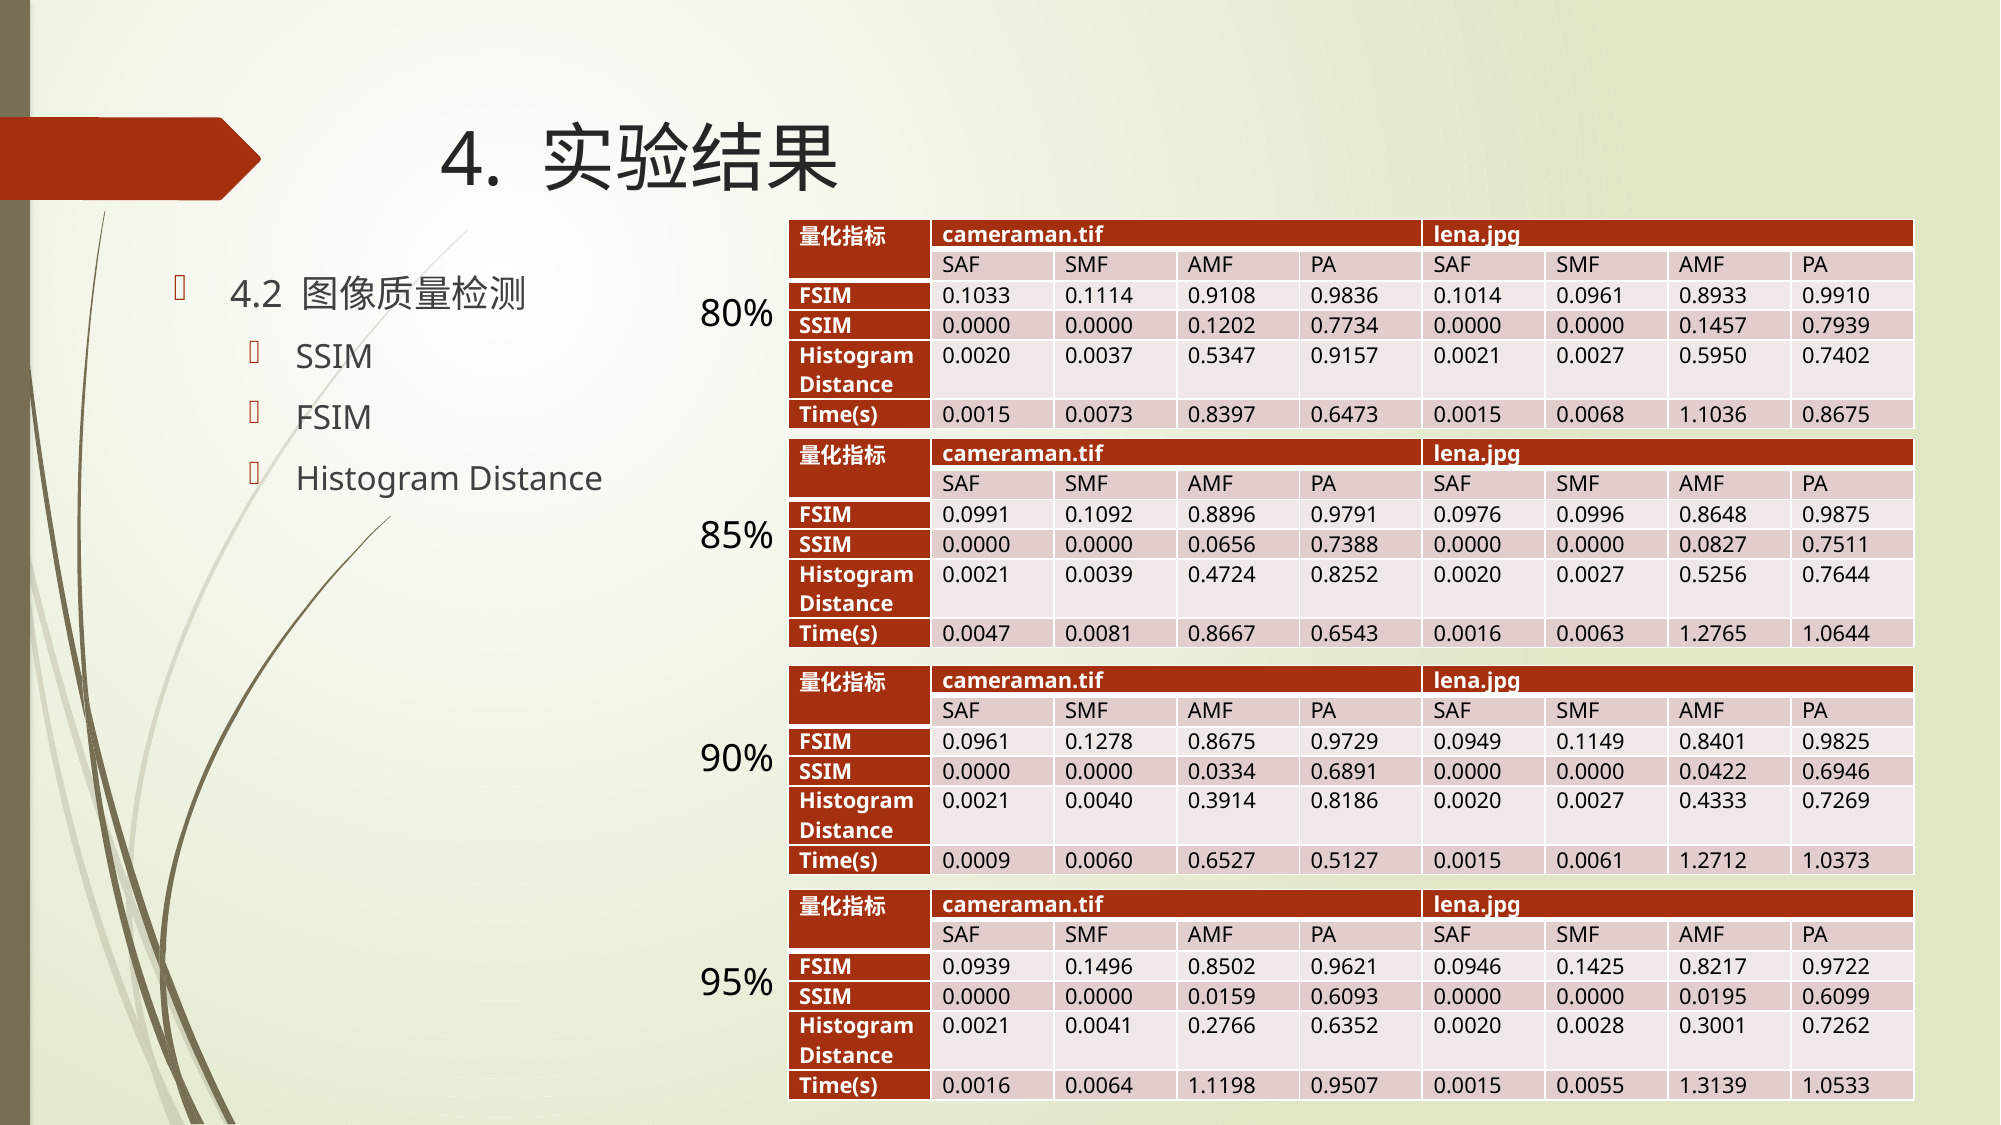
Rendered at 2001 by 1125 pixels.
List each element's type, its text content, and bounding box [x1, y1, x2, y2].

table_cell 0.0000 [932, 530, 1053, 558]
table_cell 0.0422 [1669, 757, 1790, 785]
table_cell 0.0027 [1546, 341, 1667, 398]
table_cell 0.0000 [1546, 757, 1667, 785]
table_cell 0.0334 [1178, 757, 1299, 785]
table_cell SAF [932, 252, 1053, 280]
table_cell 0.7269 [1792, 787, 1913, 844]
table_cell 0.8502 [1178, 952, 1299, 980]
table_cell 0.4724 [1178, 560, 1299, 617]
table_cell Histogram Distance [789, 787, 930, 844]
table_cell SAF [932, 922, 1053, 950]
table_cell 0.0020 [932, 341, 1053, 398]
table_cell SSIM [789, 982, 930, 1010]
table_cell SAF [932, 698, 1053, 726]
table_cell 0.0000 [1055, 757, 1176, 785]
table_cell AMF [1669, 252, 1790, 280]
table_cell AMF [1178, 922, 1299, 950]
table_cell FSIM [789, 283, 930, 309]
table_cell 0.1457 [1669, 311, 1790, 339]
table_cell 0.0020 [1423, 787, 1544, 844]
table_cell 0.3001 [1669, 1012, 1790, 1069]
table_cell 0.9108 [1178, 282, 1299, 309]
table_cell 0.7734 [1300, 311, 1421, 339]
table_cell 0.1014 [1423, 282, 1544, 309]
table_cell 0.0656 [1178, 530, 1299, 558]
table_cell 0.0068 [1546, 400, 1667, 428]
table_cell 0.0020 [1423, 1012, 1544, 1069]
table_cell SMF [1546, 922, 1667, 950]
table_cell 0.0047 [932, 619, 1053, 647]
table_cell Histogram Distance [789, 560, 930, 617]
table_cell 0.0000 [1423, 982, 1544, 1010]
table_cell PA [1300, 252, 1421, 280]
table_cell 0.7644 [1792, 560, 1913, 617]
table_cell 0.8675 [1178, 728, 1299, 755]
table_cell 0.6099 [1792, 982, 1913, 1010]
table_cell 0.0000 [1055, 982, 1176, 1010]
table_cell 1.3139 [1669, 1071, 1790, 1099]
table_cell 0.0055 [1546, 1071, 1667, 1099]
table_cell SAF [932, 471, 1053, 499]
table_cell 0.9729 [1300, 728, 1421, 755]
table_cell 0.0015 [1423, 1071, 1544, 1099]
table_cell 1.0644 [1792, 619, 1913, 647]
table_cell Histogram Distance [789, 1012, 930, 1069]
table_header 量化指标 [789, 890, 930, 948]
table_cell 0.1202 [1178, 311, 1299, 339]
table_cell 0.1033 [932, 282, 1053, 309]
table_cell 0.8397 [1178, 400, 1299, 428]
table_cell 1.1036 [1669, 400, 1790, 428]
table_cell 0.9825 [1792, 728, 1913, 755]
table_cell 0.6093 [1300, 982, 1421, 1010]
table_cell 0.0946 [1423, 952, 1544, 980]
table_header cameraman.tif [932, 666, 1421, 692]
table_cell 0.2766 [1178, 1012, 1299, 1069]
table_header cameraman.tif [932, 439, 1421, 465]
table_cell 0.0027 [1546, 560, 1667, 617]
table_cell SAF [1423, 471, 1544, 499]
table_cell 0.8896 [1178, 500, 1299, 528]
table_cell 0.1278 [1055, 728, 1176, 755]
table_cell 0.0060 [1055, 846, 1176, 874]
table_cell 0.0081 [1055, 619, 1176, 647]
table_cell 1.2765 [1669, 619, 1790, 647]
table_cell 1.2712 [1669, 846, 1790, 874]
table_cell AMF [1669, 698, 1790, 726]
table_cell 0.5256 [1669, 560, 1790, 617]
table_cell 0.0000 [1546, 530, 1667, 558]
table_cell 0.0015 [932, 400, 1053, 428]
table_cell 0.0009 [932, 846, 1053, 874]
table_cell 0.0939 [932, 952, 1053, 980]
table_cell 0.6352 [1300, 1012, 1421, 1069]
table_cell 0.0073 [1055, 400, 1176, 428]
table_cell Time(s) [789, 1071, 930, 1099]
table_cell AMF [1669, 471, 1790, 499]
table_cell 0.0021 [932, 1012, 1053, 1069]
table_cell 0.0000 [932, 311, 1053, 339]
table_cell 0.5127 [1300, 846, 1421, 874]
table_cell 0.7262 [1792, 1012, 1913, 1069]
table_cell SMF [1055, 252, 1176, 280]
table_cell SMF [1546, 698, 1667, 726]
text_box 90% [685, 726, 789, 787]
table_cell 0.7939 [1792, 311, 1913, 339]
table_cell 0.4333 [1669, 787, 1790, 844]
table_cell FSIM [789, 729, 930, 755]
table_cell 1.1198 [1178, 1071, 1299, 1099]
table_cell PA [1300, 922, 1421, 950]
table_cell 0.9507 [1300, 1071, 1421, 1099]
table_cell 0.3914 [1178, 787, 1299, 844]
table_cell SSIM [789, 757, 930, 785]
table_cell 0.8648 [1669, 500, 1790, 528]
table_cell 0.0021 [932, 787, 1053, 844]
title 4. 实验结果 [425, 102, 1888, 262]
table_cell 0.0000 [932, 757, 1053, 785]
table_header lena.jpg [1423, 666, 1913, 692]
table_cell 0.6543 [1300, 619, 1421, 647]
table_cell 0.0991 [932, 500, 1053, 528]
table_cell 0.0159 [1178, 982, 1299, 1010]
table_cell Histogram Distance [789, 341, 930, 398]
table_cell 0.8675 [1792, 400, 1913, 428]
table_cell SAF [1423, 698, 1544, 726]
table_cell 0.0949 [1423, 728, 1544, 755]
table_cell PA [1792, 471, 1913, 499]
table_cell 0.1092 [1055, 500, 1176, 528]
table_cell FSIM [789, 954, 930, 980]
table_cell 1.0373 [1792, 846, 1913, 874]
table_cell SMF [1055, 471, 1176, 499]
table_cell PA [1300, 698, 1421, 726]
table_cell 0.0039 [1055, 560, 1176, 617]
table_cell 0.0027 [1546, 787, 1667, 844]
table_cell 0.0000 [1546, 982, 1667, 1010]
table_cell SAF [1423, 922, 1544, 950]
table_cell FSIM [789, 502, 930, 528]
table_cell 0.8667 [1178, 619, 1299, 647]
table_cell 0.7388 [1300, 530, 1421, 558]
table_cell PA [1792, 922, 1913, 950]
table_header cameraman.tif [932, 890, 1421, 917]
table_cell 0.7511 [1792, 530, 1913, 558]
table_cell 0.9157 [1300, 341, 1421, 398]
table_header cameraman.tif [932, 220, 1421, 246]
table_cell AMF [1178, 471, 1299, 499]
table_cell 0.0000 [1423, 530, 1544, 558]
table_cell 0.6891 [1300, 757, 1421, 785]
table_cell 0.0195 [1669, 982, 1790, 1010]
table_cell 0.9722 [1792, 952, 1913, 980]
table_cell SMF [1055, 698, 1176, 726]
table_header lena.jpg [1423, 220, 1913, 246]
table_cell 0.0016 [1423, 619, 1544, 647]
table_cell SAF [1423, 252, 1544, 280]
table_cell 0.9791 [1300, 500, 1421, 528]
table_cell SMF [1546, 252, 1667, 280]
table_cell 0.5347 [1178, 341, 1299, 398]
table_cell 0.0061 [1546, 846, 1667, 874]
table_header lena.jpg [1423, 439, 1913, 465]
table_cell 0.0028 [1546, 1012, 1667, 1069]
table_cell Time(s) [789, 400, 930, 428]
table_header 量化指标 [789, 439, 930, 497]
table_cell 0.0000 [1423, 757, 1544, 785]
table_cell 0.6527 [1178, 846, 1299, 874]
table_cell 0.1114 [1055, 282, 1176, 309]
table_cell 0.0064 [1055, 1071, 1176, 1099]
table_cell 0.0961 [932, 728, 1053, 755]
table_cell 0.0037 [1055, 341, 1176, 398]
table_cell 0.0016 [932, 1071, 1053, 1099]
table_cell 0.9621 [1300, 952, 1421, 980]
table_cell 0.0021 [1423, 341, 1544, 398]
table_cell 0.0996 [1546, 500, 1667, 528]
table_cell 0.0000 [1423, 311, 1544, 339]
table_cell 0.9875 [1792, 500, 1913, 528]
table_header 量化指标 [789, 220, 930, 278]
table_cell AMF [1178, 252, 1299, 280]
table_cell 0.0040 [1055, 787, 1176, 844]
text_box 95% [685, 950, 789, 1011]
table_cell 0.8401 [1669, 728, 1790, 755]
table_cell 1.0533 [1792, 1071, 1913, 1099]
table_cell 0.8252 [1300, 560, 1421, 617]
table_cell PA [1300, 471, 1421, 499]
table_cell 0.1425 [1546, 952, 1667, 980]
table_cell 0.0000 [1055, 530, 1176, 558]
table_header lena.jpg [1423, 890, 1913, 917]
table_cell 0.0000 [932, 982, 1053, 1010]
list 4.2 图像质量检测 SSIM FSIM Histogram Distance [158, 262, 1622, 882]
table_cell 0.8217 [1669, 952, 1790, 980]
table_cell 0.8933 [1669, 282, 1790, 309]
table_cell AMF [1178, 698, 1299, 726]
table_cell 0.0000 [1055, 311, 1176, 339]
table_cell SMF [1055, 922, 1176, 950]
table_cell 0.9910 [1792, 282, 1913, 309]
table_cell 0.7402 [1792, 341, 1913, 398]
table_cell 0.0015 [1423, 846, 1544, 874]
table_cell 0.0000 [1546, 311, 1667, 339]
table_cell 0.0021 [932, 560, 1053, 617]
table_cell Time(s) [789, 846, 930, 874]
table_cell 0.0976 [1423, 500, 1544, 528]
table_cell 0.0063 [1546, 619, 1667, 647]
table_cell 0.0041 [1055, 1012, 1176, 1069]
table_cell 0.0020 [1423, 560, 1544, 617]
text_box 80% [685, 281, 789, 342]
table_cell 0.1149 [1546, 728, 1667, 755]
table_cell 0.8186 [1300, 787, 1421, 844]
table_cell 0.5950 [1669, 341, 1790, 398]
table_cell PA [1792, 252, 1913, 280]
table_cell PA [1792, 698, 1913, 726]
table_cell Time(s) [789, 619, 930, 647]
table_cell SMF [1546, 471, 1667, 499]
table_cell 0.0961 [1546, 282, 1667, 309]
table_cell 0.6946 [1792, 757, 1913, 785]
table_cell SSIM [789, 530, 930, 558]
table_cell SSIM [789, 311, 930, 339]
table_cell 0.1496 [1055, 952, 1176, 980]
text_box 85% [685, 503, 789, 564]
table_cell 0.0827 [1669, 530, 1790, 558]
table_header 量化指标 [789, 666, 930, 724]
table_cell 0.6473 [1300, 400, 1421, 428]
table_cell 0.9836 [1300, 282, 1421, 309]
table_cell 0.0015 [1423, 400, 1544, 428]
table_cell AMF [1669, 922, 1790, 950]
